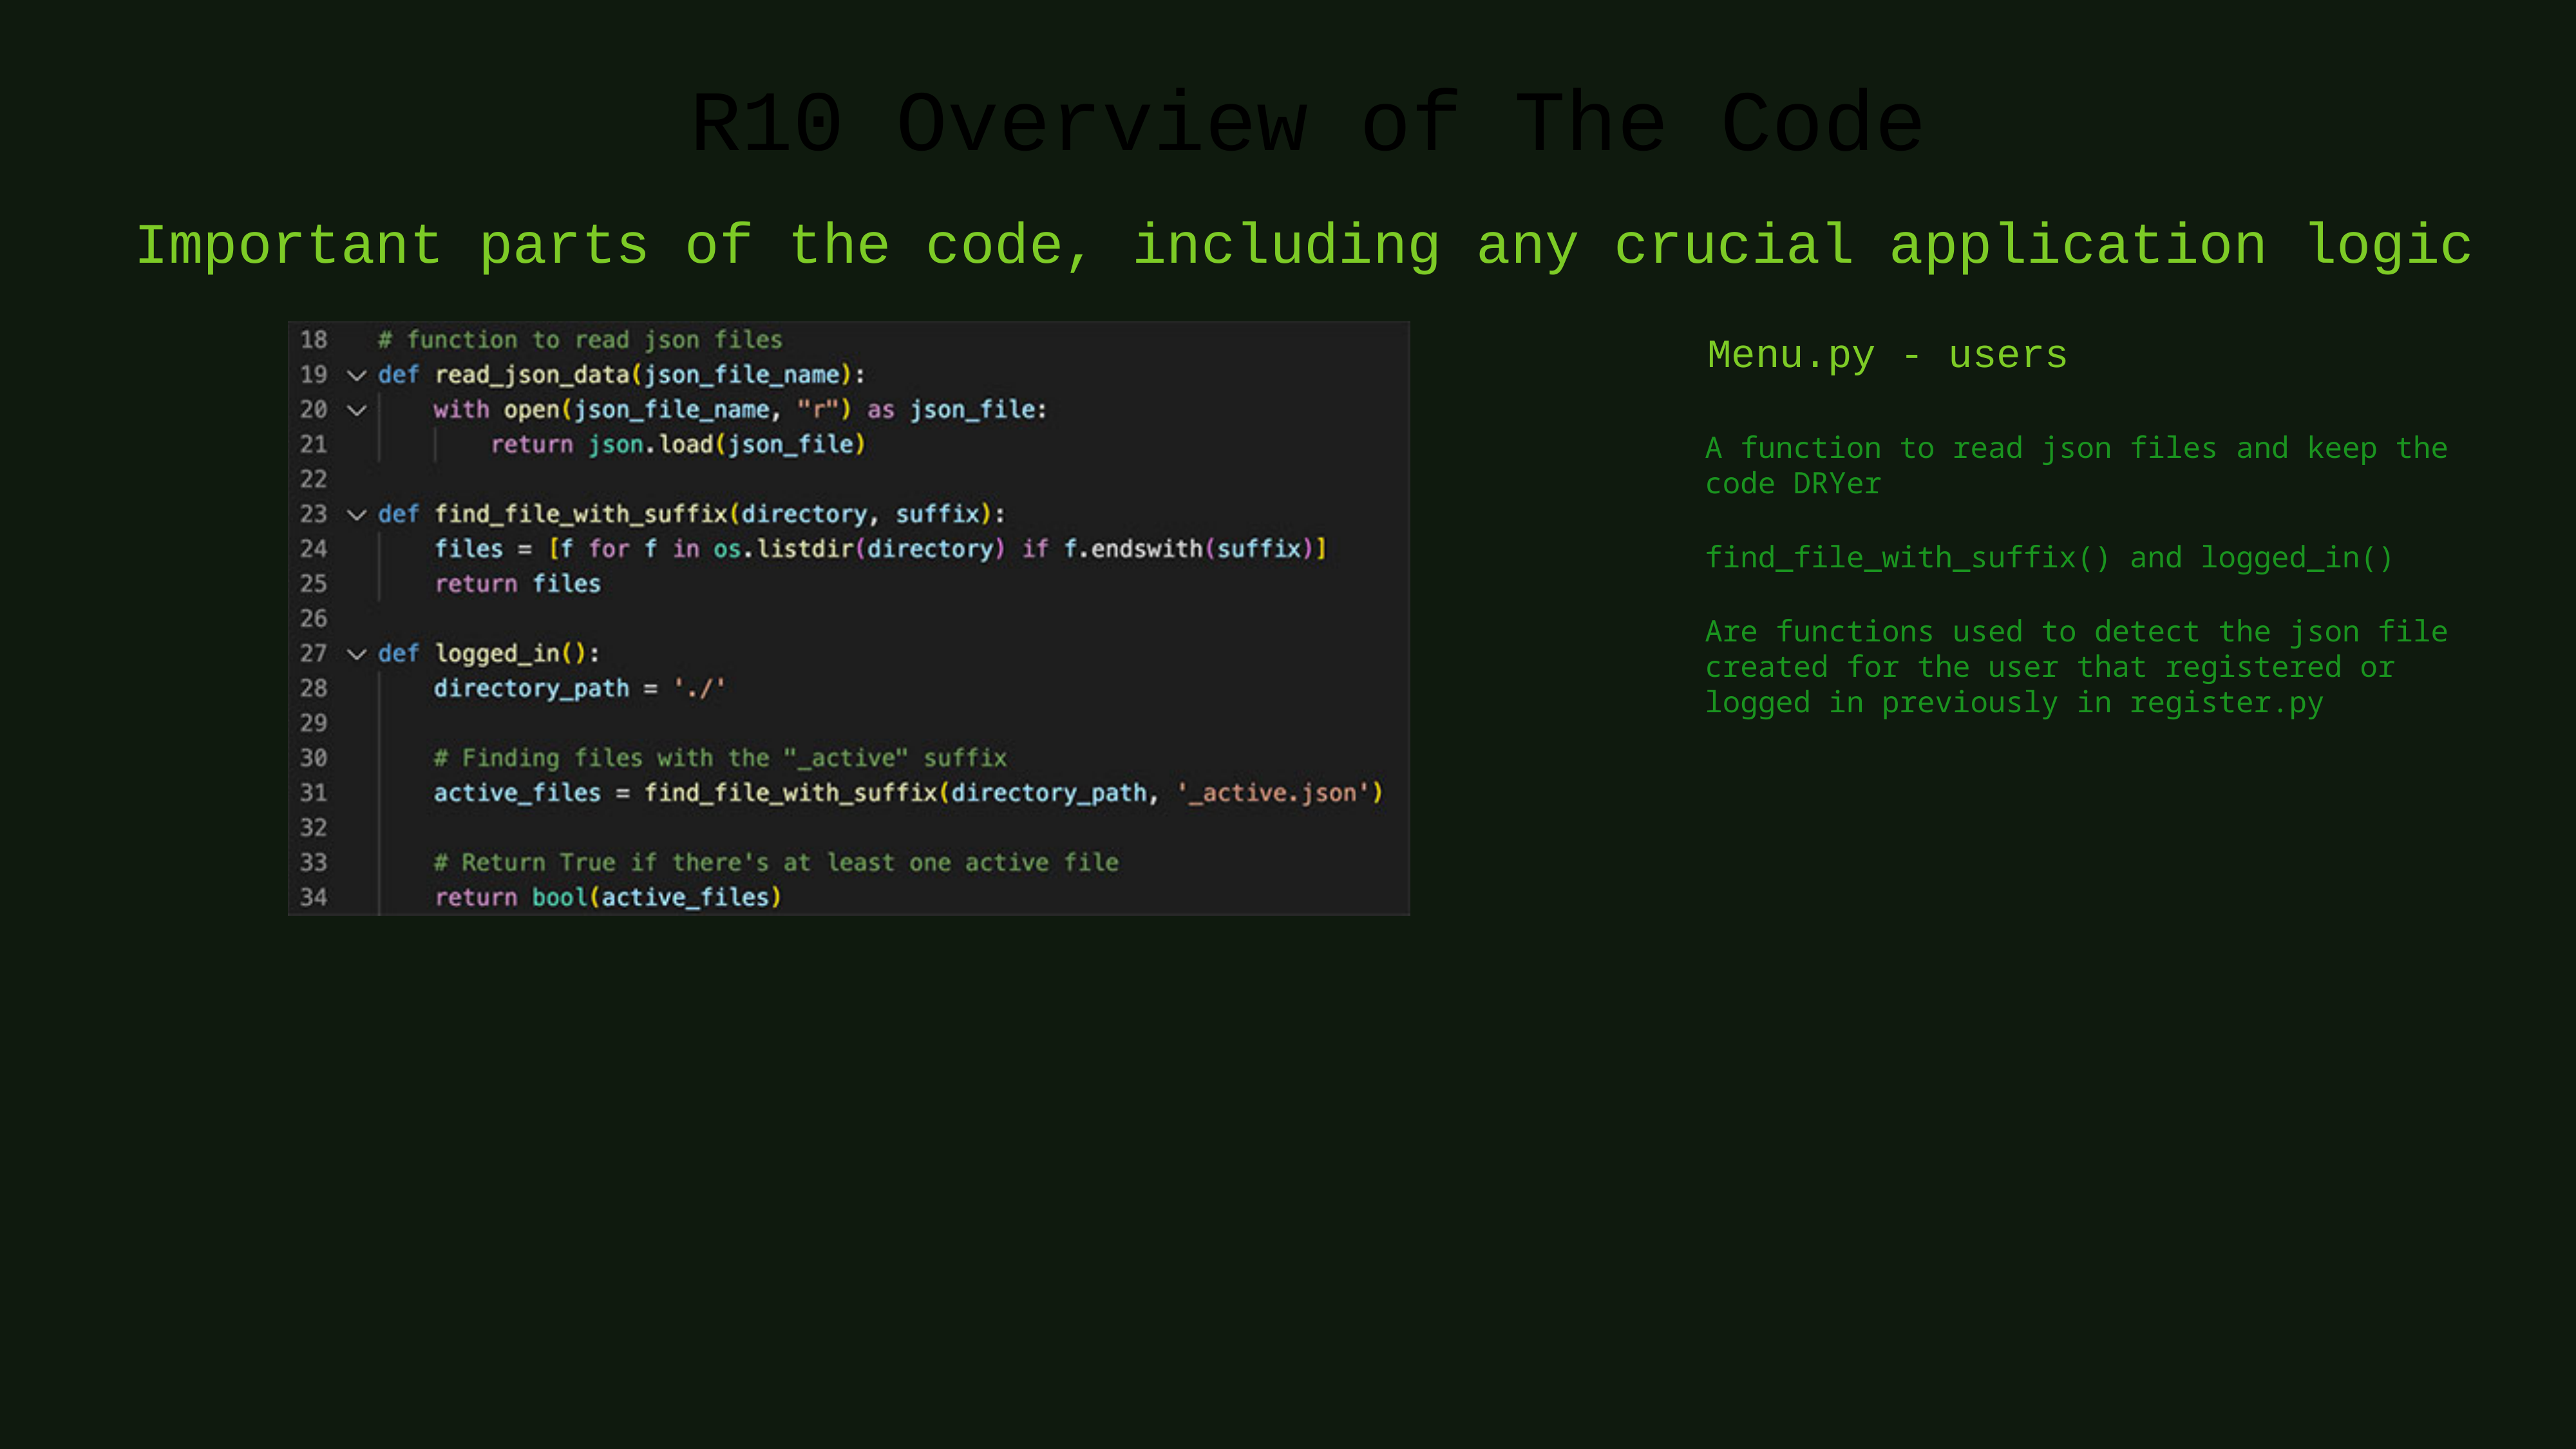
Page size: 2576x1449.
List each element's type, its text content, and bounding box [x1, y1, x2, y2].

text_box A function to read json files and keep the code DRYer find_file_with_suffix() and logged_in() Are functions used to detect the json file created for the user that registered or logged in previously in register.py [1699, 423, 2477, 1327]
title R10 Overview of The Code [57, 64, 2559, 173]
picture [288, 321, 1411, 916]
text_box Menu.py - users [1701, 321, 2476, 383]
text_box Important parts of the code, including any crucial application logic [129, 200, 2488, 281]
